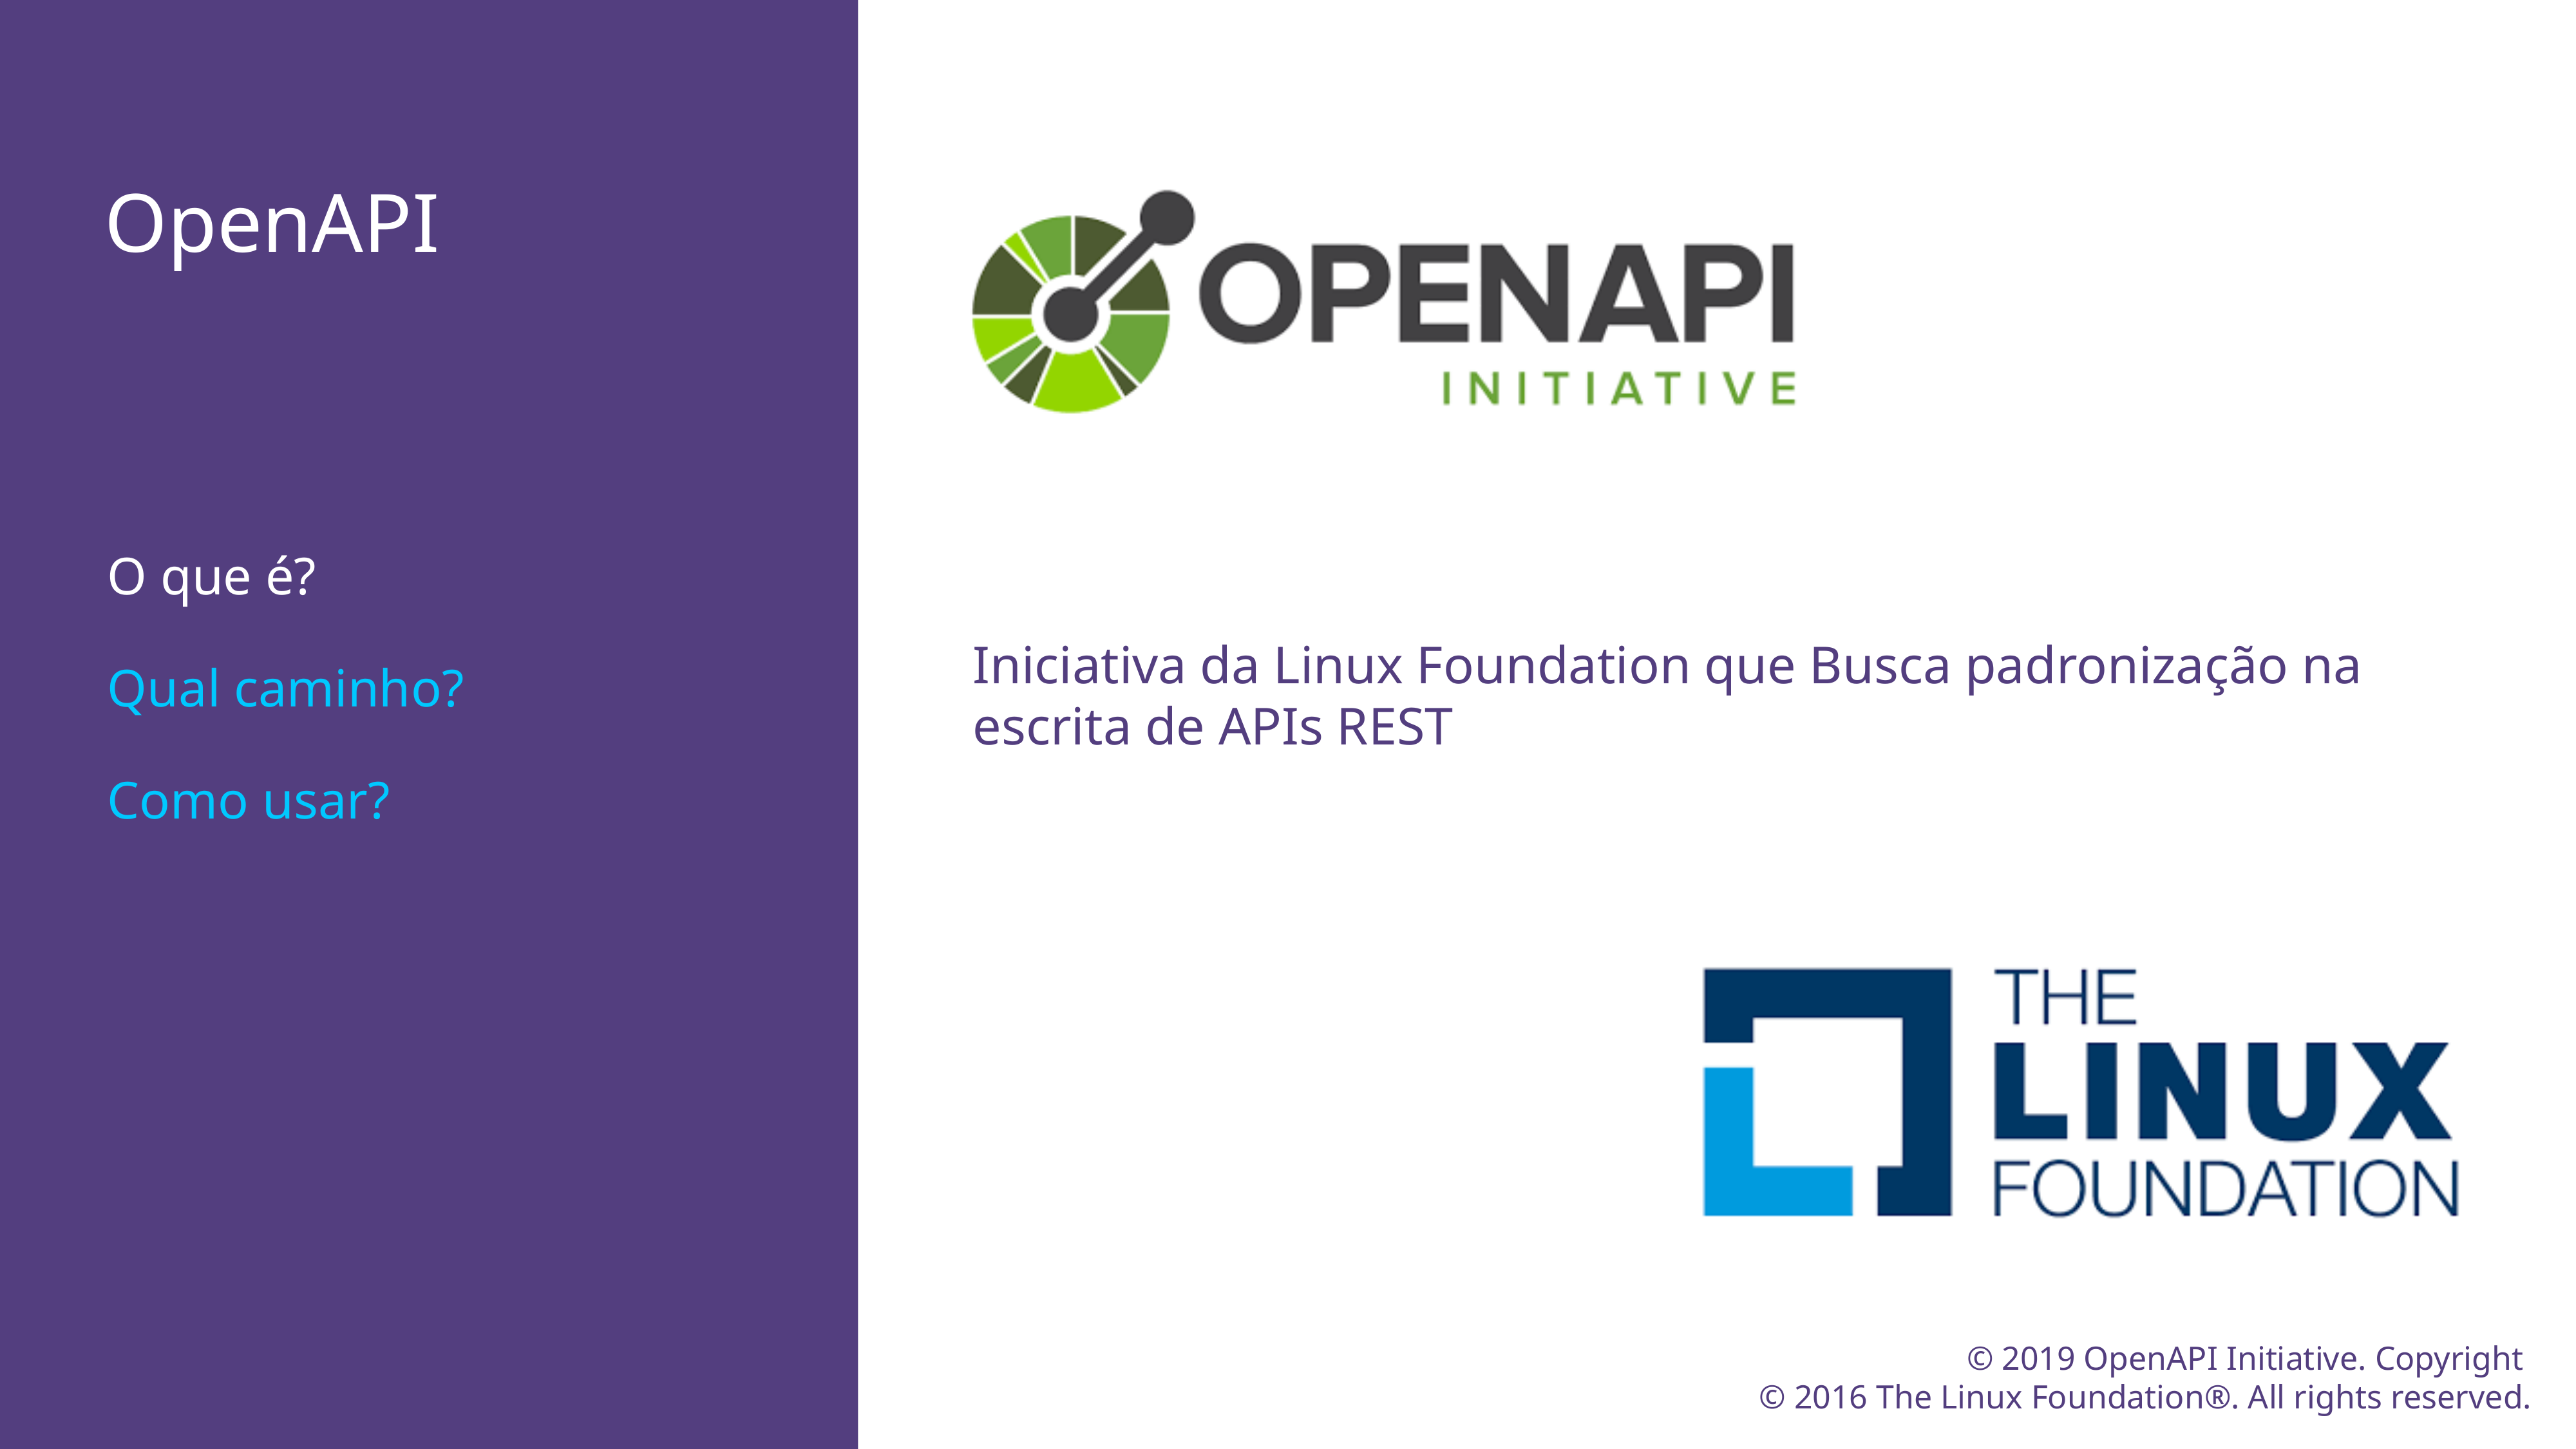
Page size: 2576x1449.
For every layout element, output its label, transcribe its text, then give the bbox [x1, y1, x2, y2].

list O que é? [107, 544, 750, 625]
title OpenAPI [99, 185, 759, 401]
list Iniciativa da Linux Foundation que Busca padronização na escrita de APIs REST [967, 216, 2472, 1233]
list Qual caminho? [107, 656, 750, 737]
list Como usar? [107, 768, 750, 849]
picture [1691, 954, 2472, 1233]
text_box © 2019 OpenAPI Initiative. Copyright © 2016 The Linux Foundation®. All rights reserved. [854, 1303, 2542, 1449]
picture [967, 185, 1803, 420]
